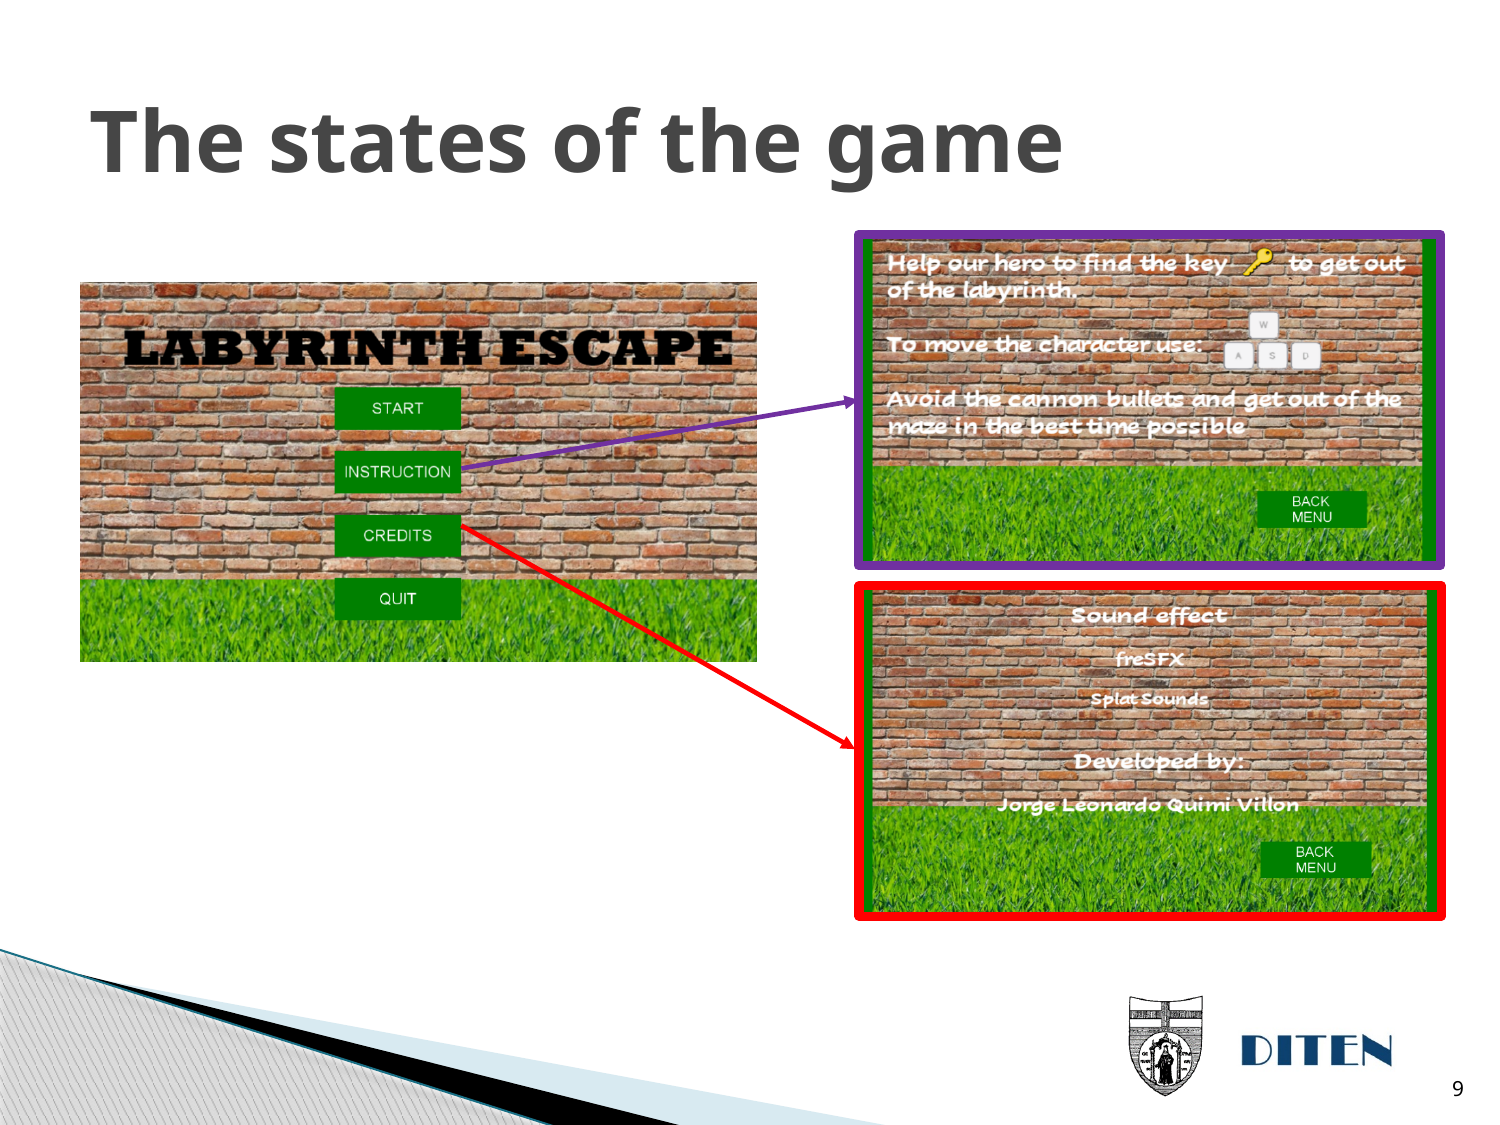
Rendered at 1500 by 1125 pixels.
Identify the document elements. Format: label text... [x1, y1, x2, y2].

text_box [855, 230, 1445, 570]
picture [1230, 1005, 1397, 1099]
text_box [461, 399, 859, 469]
picture [854, 586, 1445, 912]
text_box [861, 581, 1446, 590]
slide_number 9 [1418, 1051, 1479, 1112]
picture [1127, 995, 1203, 1099]
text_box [461, 525, 856, 750]
picture [80, 280, 757, 662]
picture [854, 232, 1438, 564]
title The states of the game [75, 45, 1425, 233]
